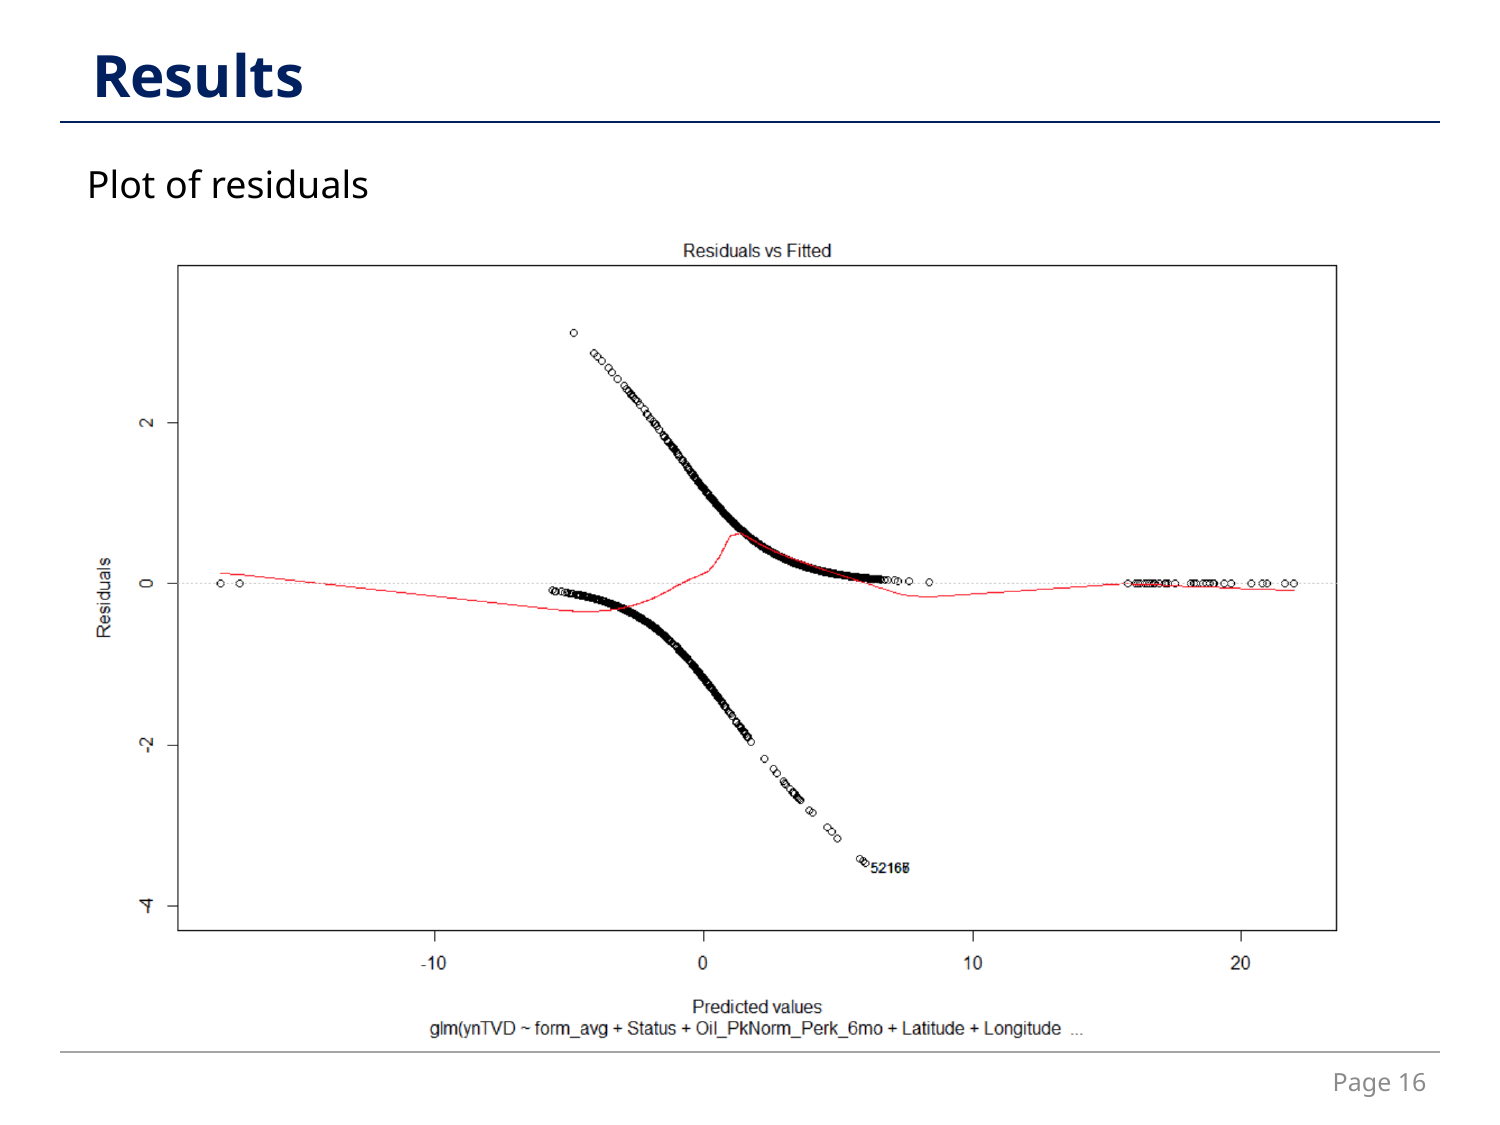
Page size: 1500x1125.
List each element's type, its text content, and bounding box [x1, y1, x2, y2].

text_box Page 16 [1104, 1053, 1442, 1114]
picture [90, 213, 1350, 1047]
text_box Plot of residuals [72, 153, 798, 221]
text_box Results [62, 32, 1384, 117]
